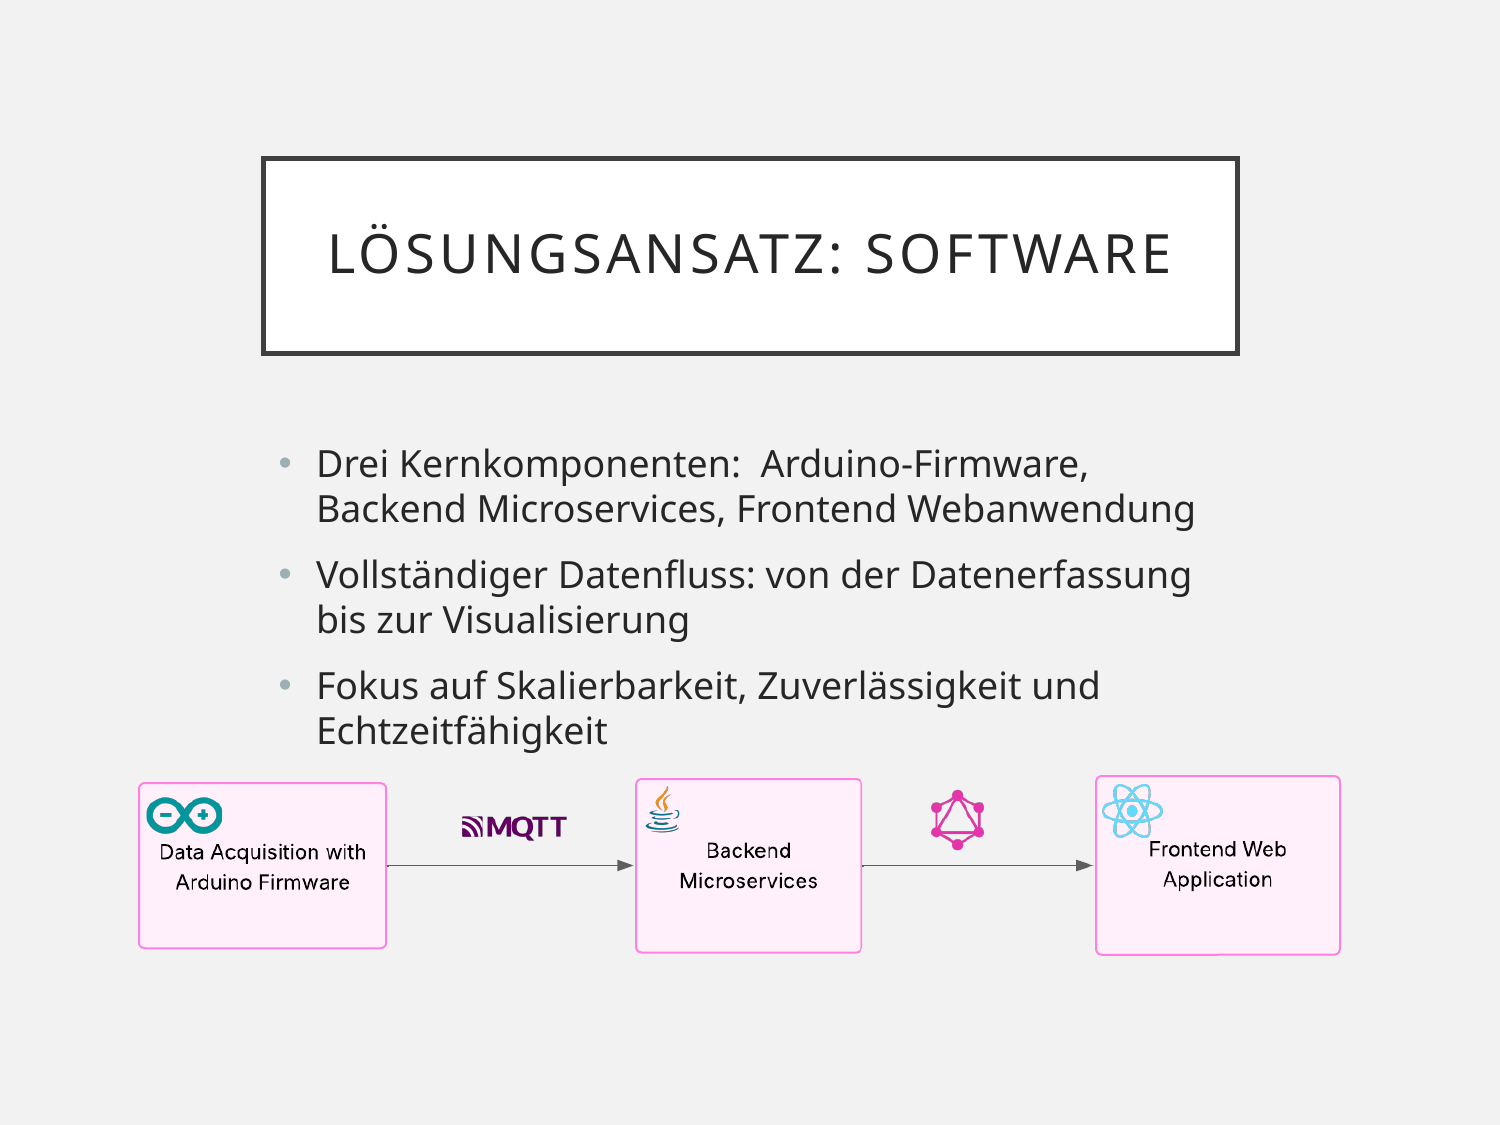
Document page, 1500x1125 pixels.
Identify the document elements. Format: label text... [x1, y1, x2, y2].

list Drei Kernkomponenten: Arduino-Firmware, Backend Microservices, Frontend Webanwendung Vollständiger Datenfluss: von der Datenerfassung bis zur Visualisierung Fokus auf Skalierbarkeit, Zuverlässigkeit und Echtzeitfähigkeit [263, 432, 1260, 739]
title Lösungsansatz: Software [261, 156, 1240, 356]
picture [101, 739, 1377, 993]
